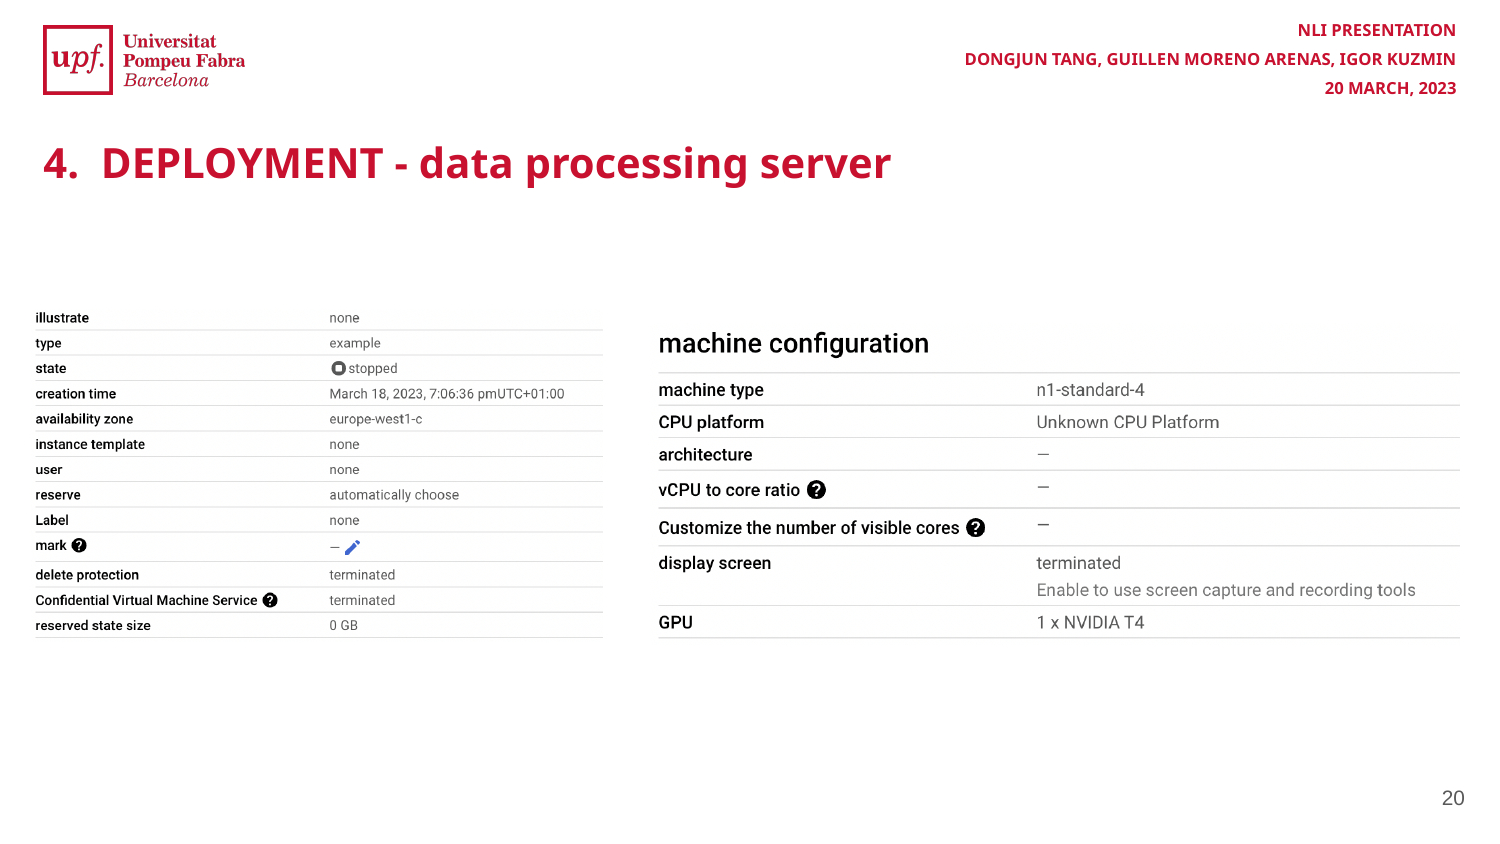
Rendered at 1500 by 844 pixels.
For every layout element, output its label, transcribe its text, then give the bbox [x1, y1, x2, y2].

text_box 4. DEPLOYMENT - data processing server [43, 122, 1315, 203]
slide_number ‹#› [1389, 764, 1480, 830]
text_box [43, 20, 1460, 100]
picture [29, 309, 604, 642]
picture [650, 323, 1460, 645]
